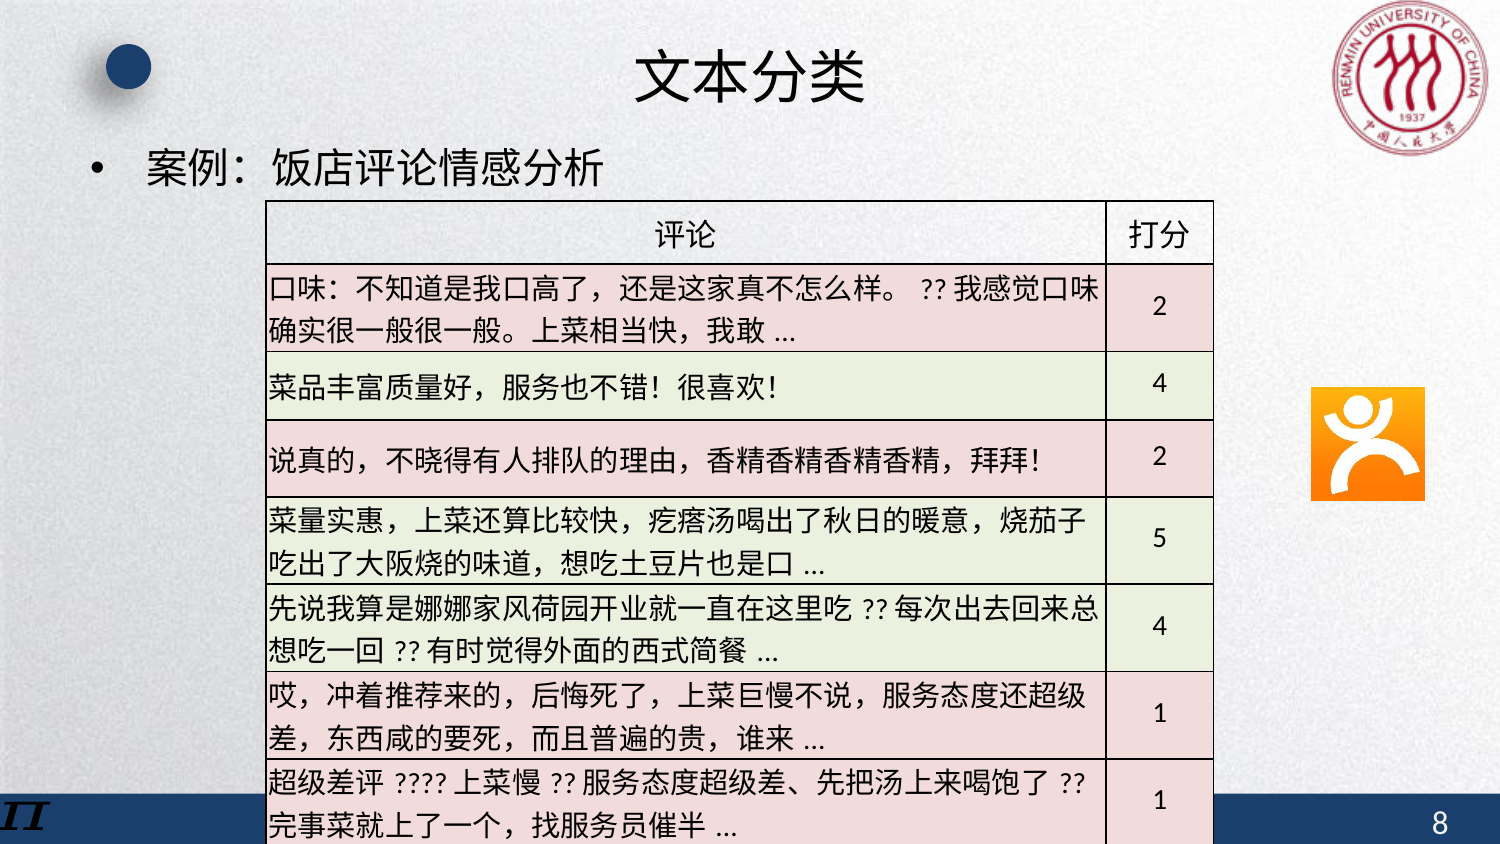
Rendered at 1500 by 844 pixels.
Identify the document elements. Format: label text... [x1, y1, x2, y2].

table_cell 2 [1107, 265, 1213, 351]
table_cell 1 [1107, 760, 1213, 844]
list 案例：饭店评论情感分析 [75, 134, 1425, 781]
table_cell 哎，冲着推荐来的，后悔死了，上菜巨慢不说，服务态度还超级差，东西咸的要死，而且普遍的贵，谁来... [267, 672, 1105, 758]
table_cell 4 [1107, 585, 1213, 671]
table_cell 菜品丰富质量好，服务也不错！很喜欢！ [267, 352, 1105, 419]
table_cell 说真的，不晓得有人排队的理由，香精香精香精香精，拜拜！ [267, 421, 1105, 496]
table_cell 1 [1107, 672, 1213, 758]
picture [0, 0, 1500, 793]
table_cell 2 [1107, 421, 1213, 496]
table_cell 先说我算是娜娜家风荷园开业就一直在这里吃??每次出去回来总想吃一回??有时觉得外面的西式简餐... [267, 585, 1105, 671]
table_cell 口味：不知道是我口高了，还是这家真不怎么样。??我感觉口味确实很一般很一般。上菜相当快，我敢... [267, 265, 1105, 351]
table_cell 菜量实惠，上菜还算比较快，疙瘩汤喝出了秋日的暖意，烧茄子吃出了大阪烧的味道，想吃土豆片也是口... [267, 498, 1105, 583]
table_cell 超级差评????上菜慢??服务态度超级差、先把汤上来喝饱了??完事菜就上了一个，找服务员催半... [267, 760, 1105, 844]
title 文本分类 [75, 33, 1425, 116]
table_header 打分 [1107, 202, 1213, 263]
table_cell 4 [1107, 352, 1213, 419]
table_header 评论 [267, 202, 1105, 263]
table_cell 5 [1107, 498, 1213, 583]
